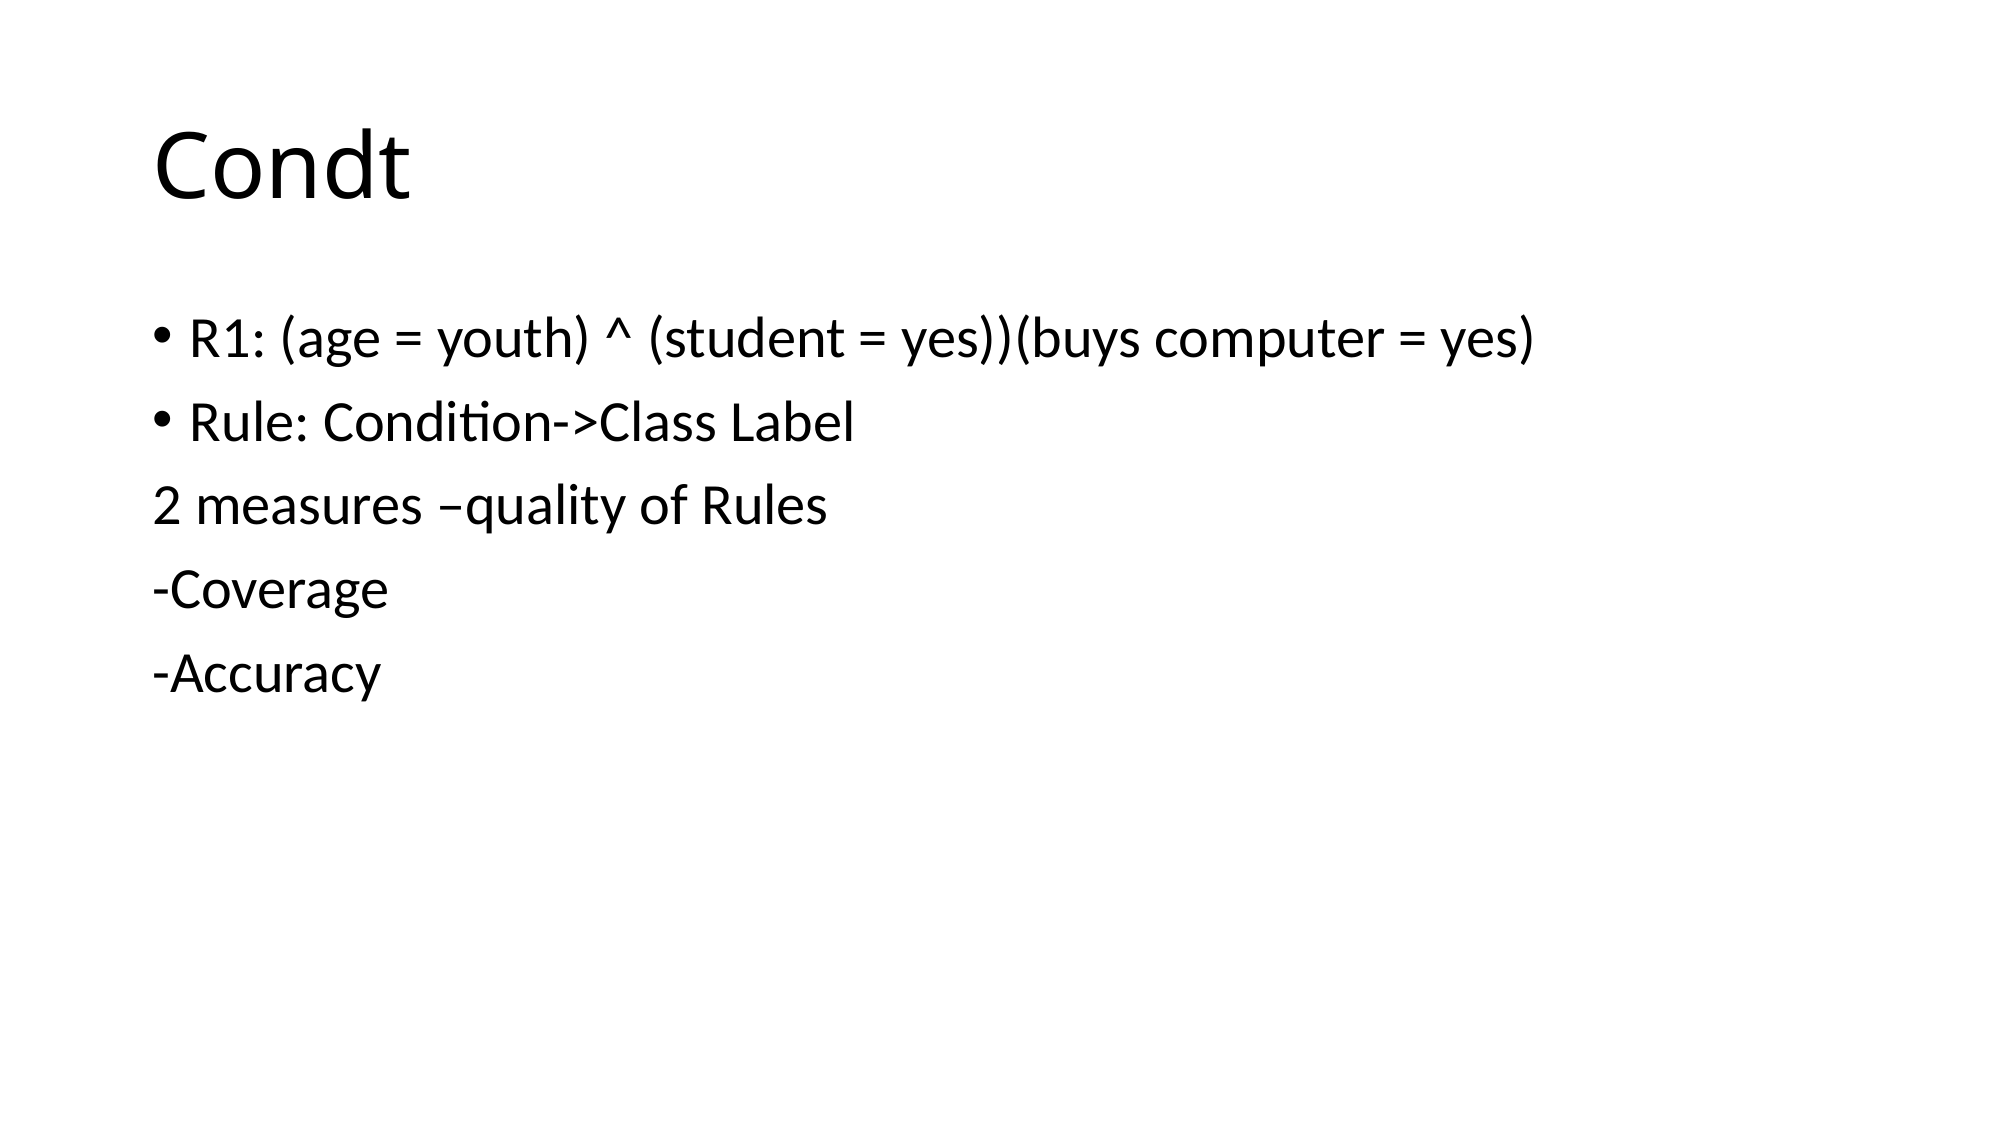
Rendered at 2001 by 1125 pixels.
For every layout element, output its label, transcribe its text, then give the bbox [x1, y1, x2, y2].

title Condt [137, 59, 1863, 278]
list R1: (age = youth) ^ (student = yes))(buys computer = yes) Rule: Condition->Class Label 2 measures –quality of Rules -Coverage -Accuracy [137, 299, 1863, 1014]
